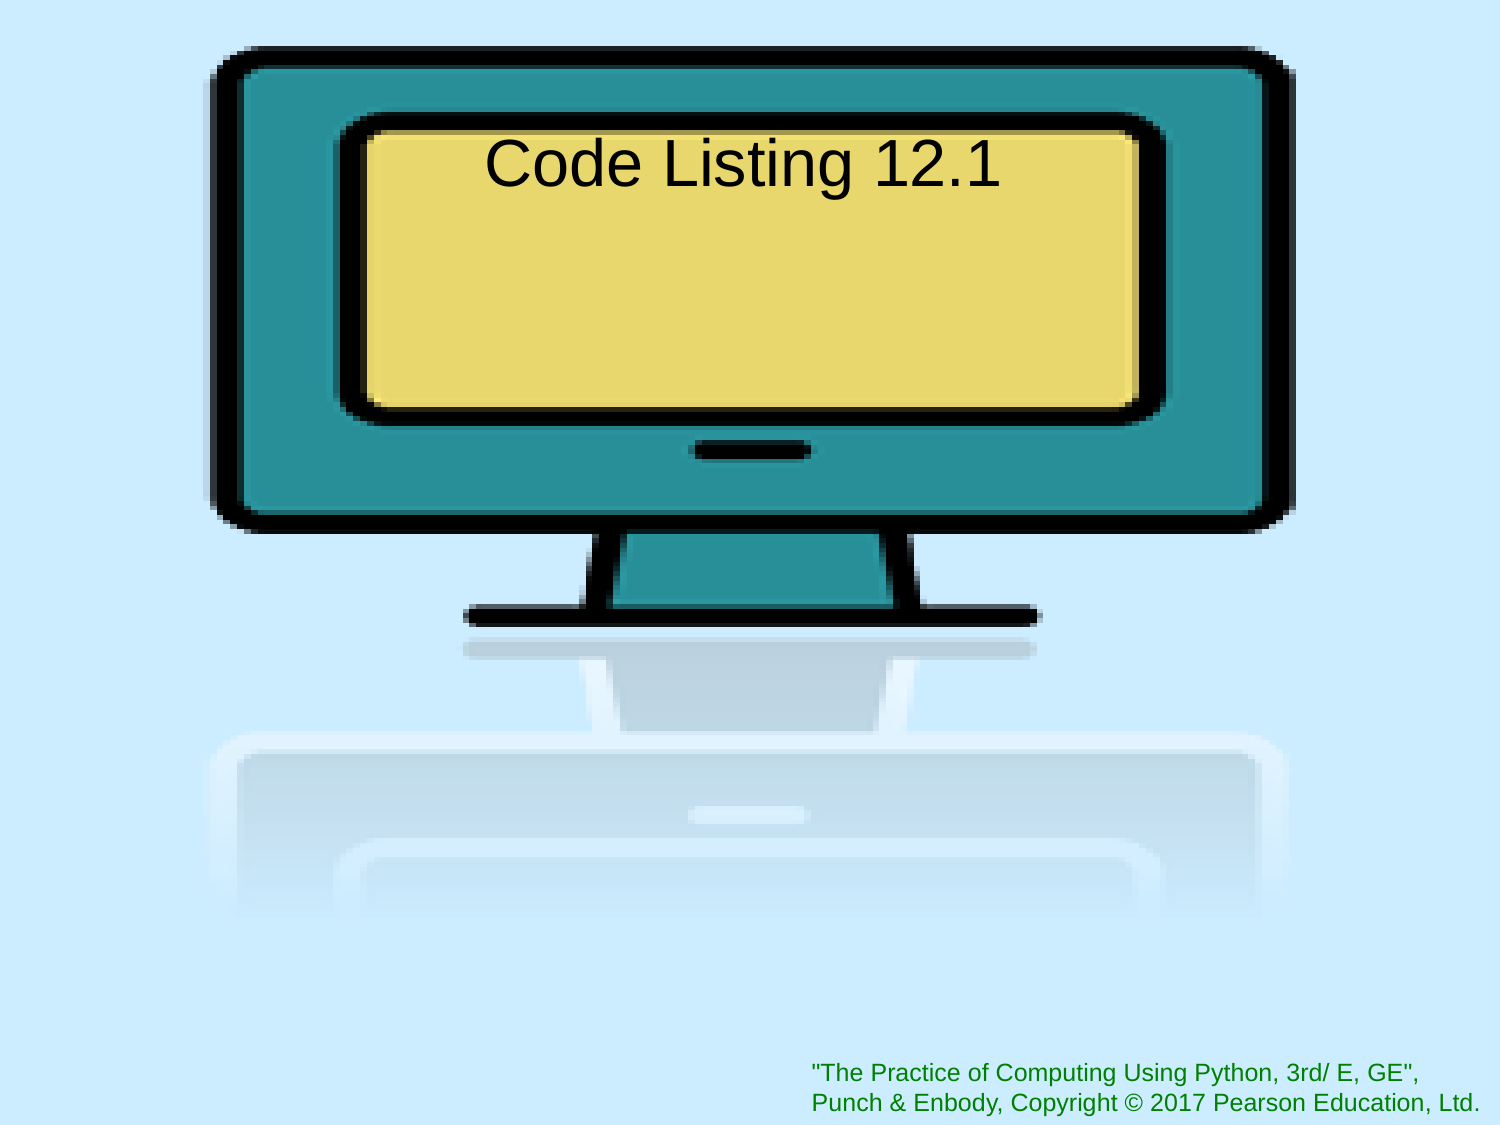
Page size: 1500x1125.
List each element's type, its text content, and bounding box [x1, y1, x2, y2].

picture [12, 0, 1488, 975]
subtitle Code Listing 12.1 [362, 112, 1125, 400]
